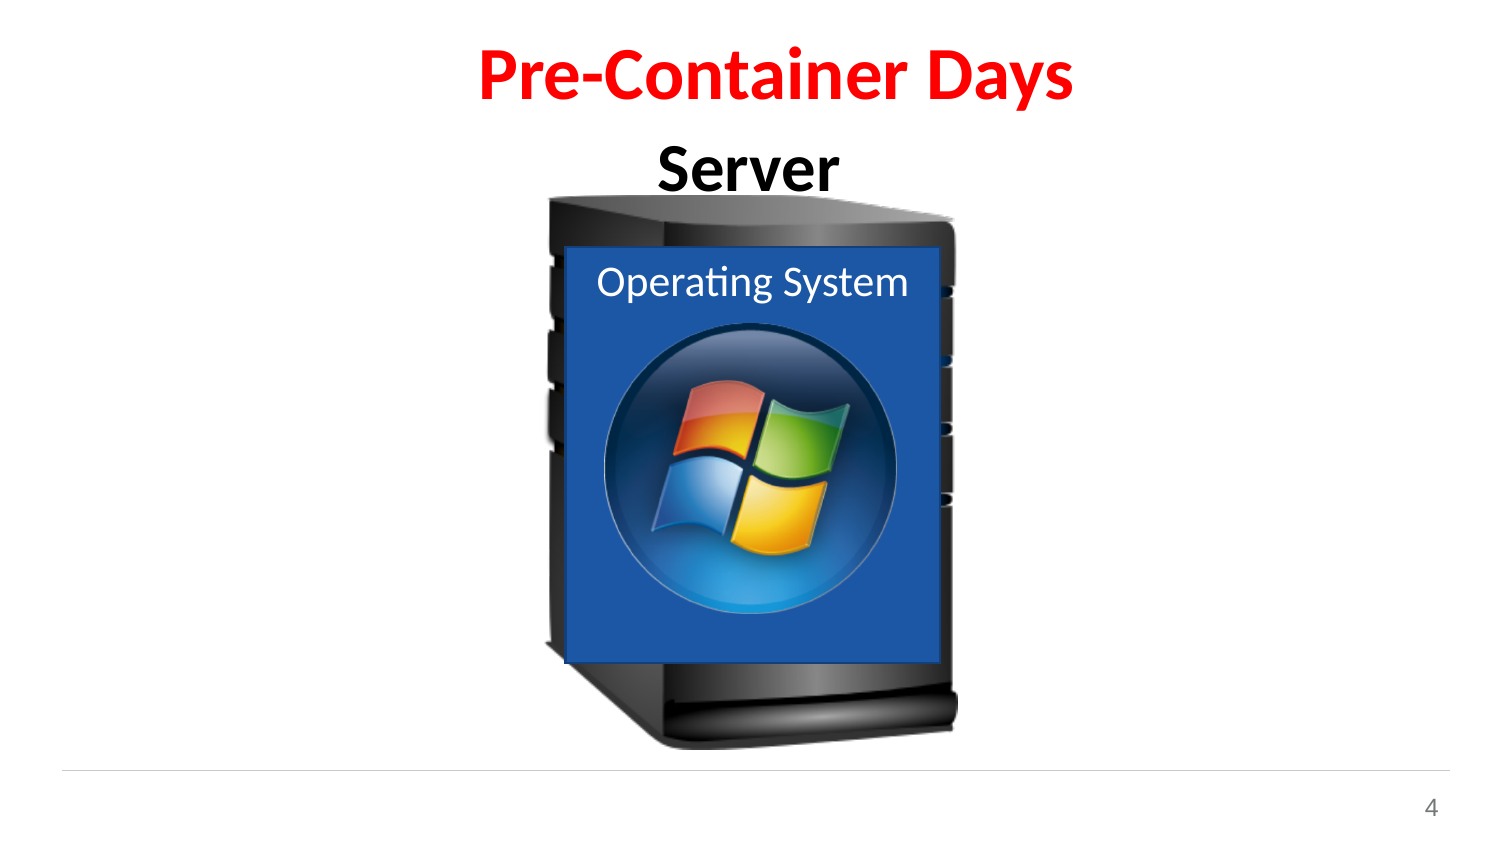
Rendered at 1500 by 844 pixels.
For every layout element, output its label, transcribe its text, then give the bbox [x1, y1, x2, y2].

text_box Pre-Container Days [467, 18, 1115, 120]
text_box Server [646, 120, 914, 195]
picture [543, 195, 958, 750]
